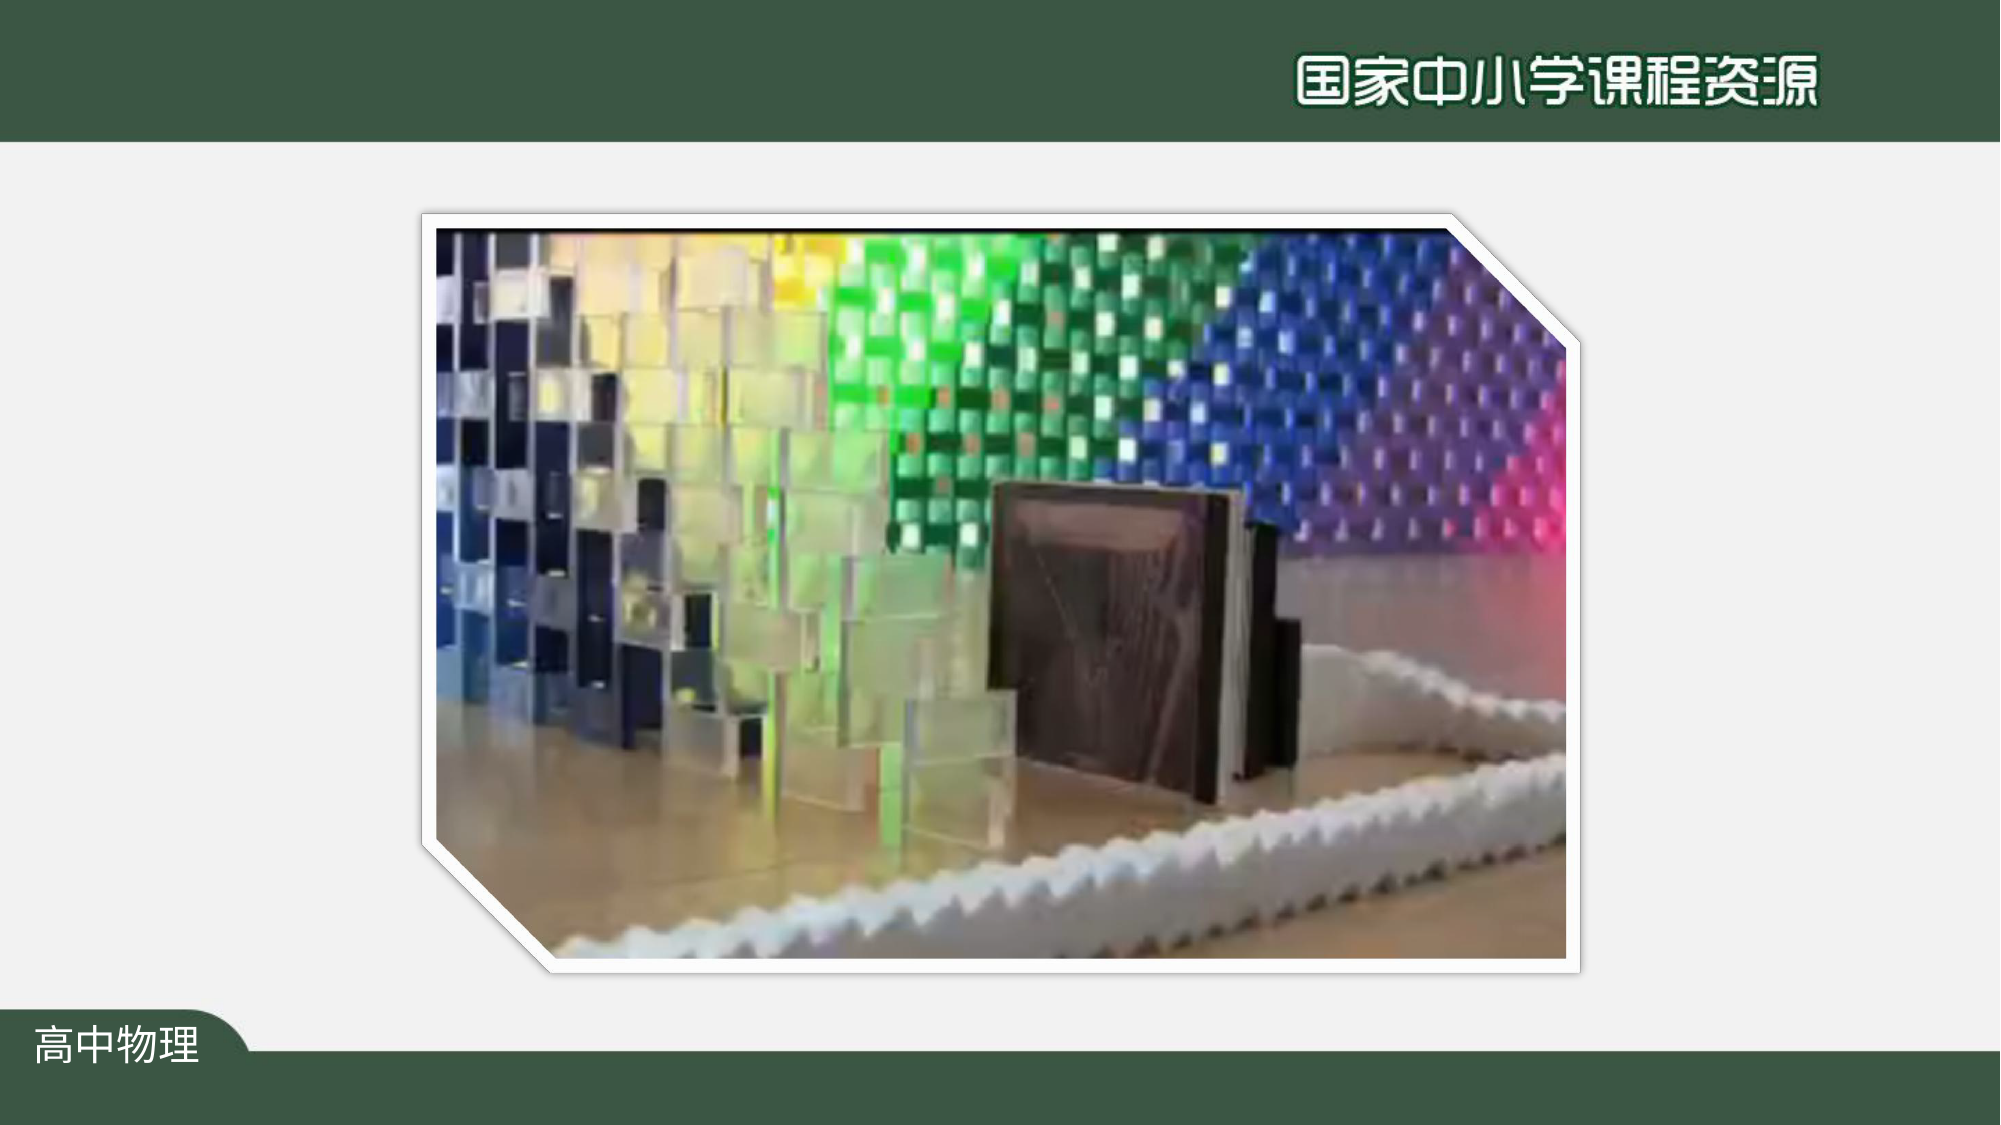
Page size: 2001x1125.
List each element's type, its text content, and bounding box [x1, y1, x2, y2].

footer 高中物理 [31, 1013, 202, 1125]
text_box [406, 198, 1594, 987]
picture [0, 0, 2000, 1125]
